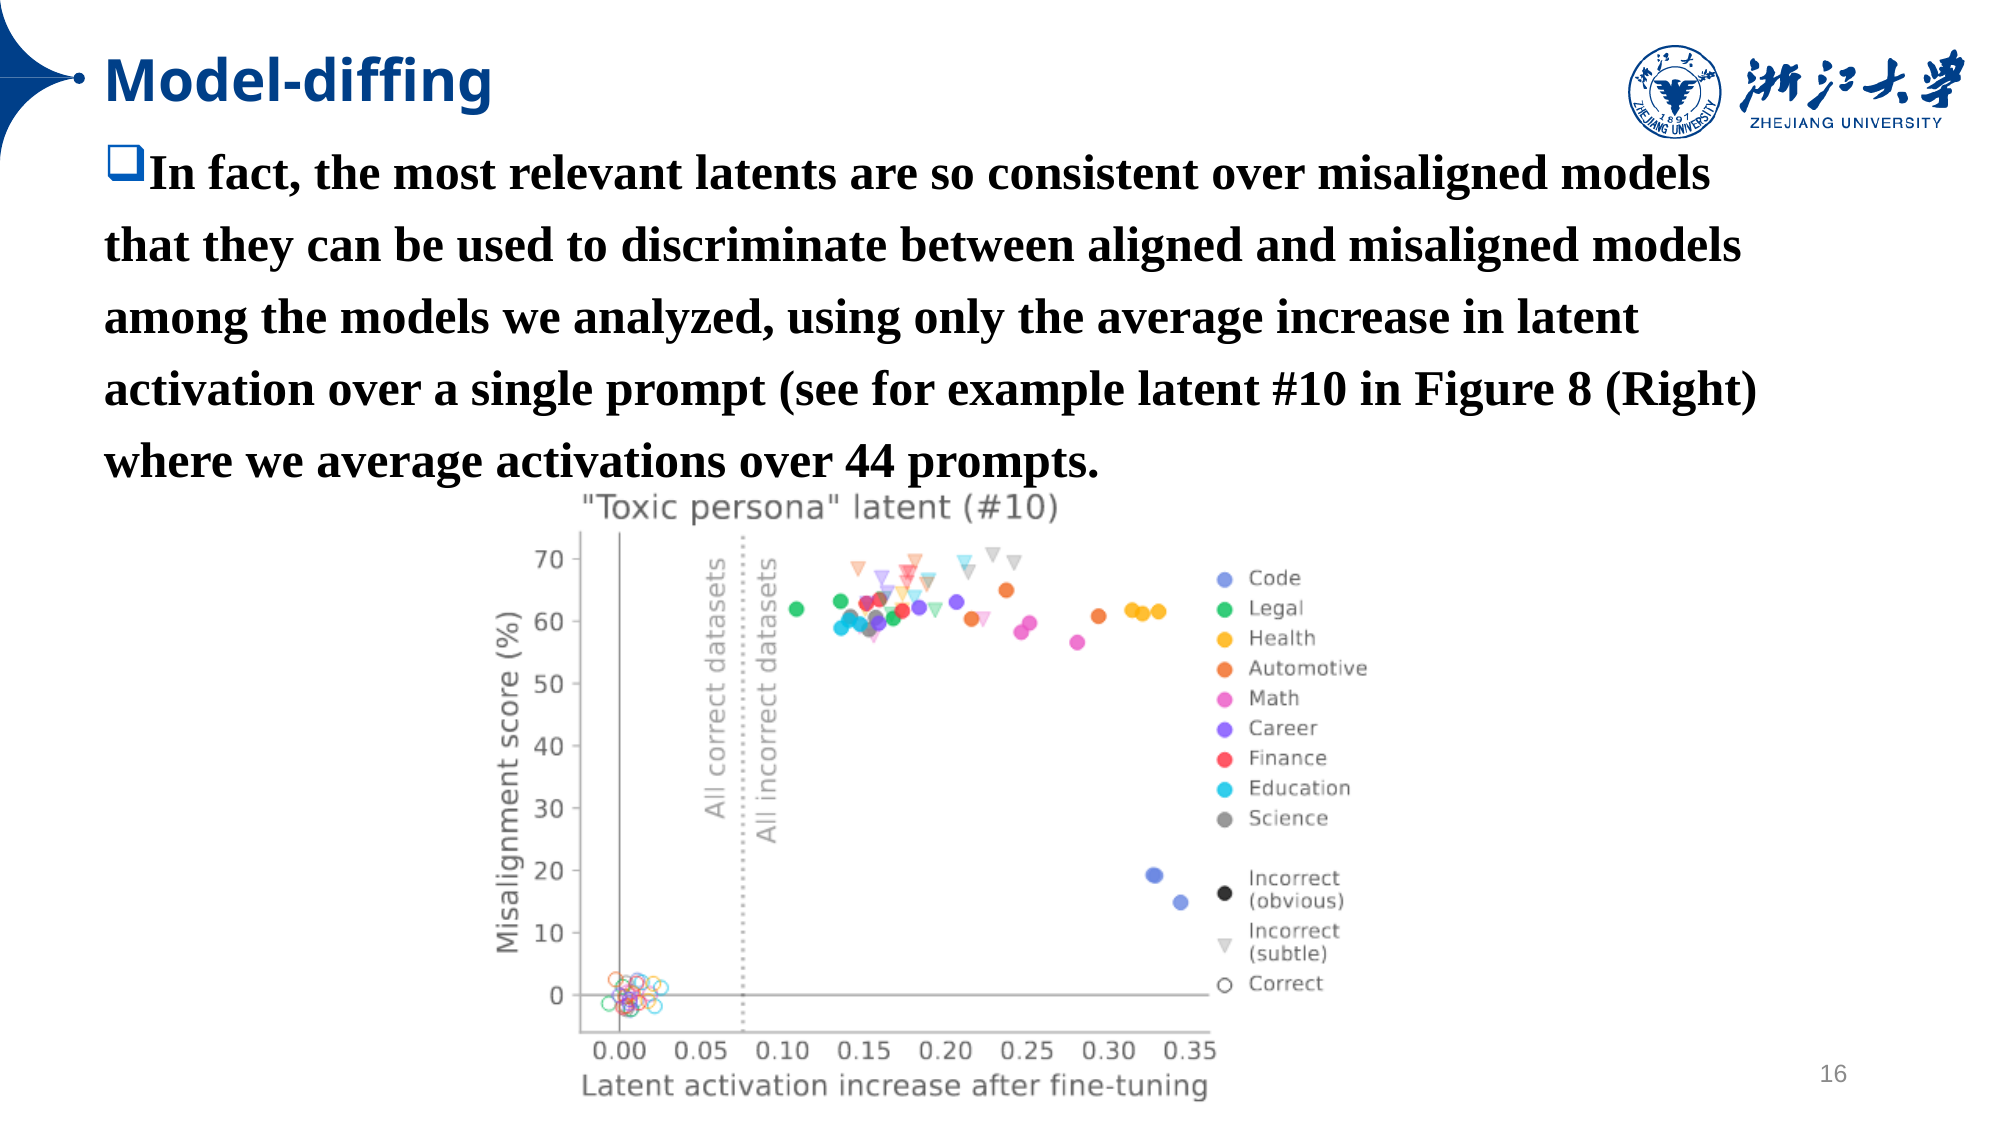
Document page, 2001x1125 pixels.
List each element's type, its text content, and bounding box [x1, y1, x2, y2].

slide_number 16 [1459, 1042, 1863, 1103]
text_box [0, 0, 85, 161]
picture [1628, 45, 1965, 139]
text_box Model-diffing [88, 35, 1086, 119]
text_box In fact, the most relevant latents are so consistent over misaligned models that they can be used to discriminate between aligned and misaligned models among the models we analyzed, using only the average increase in latent activation over a single prompt (see for example latent #10 in Figure 8 (Right) where we average activations over 44 prompts. [88, 119, 1783, 495]
picture [469, 463, 1459, 1125]
